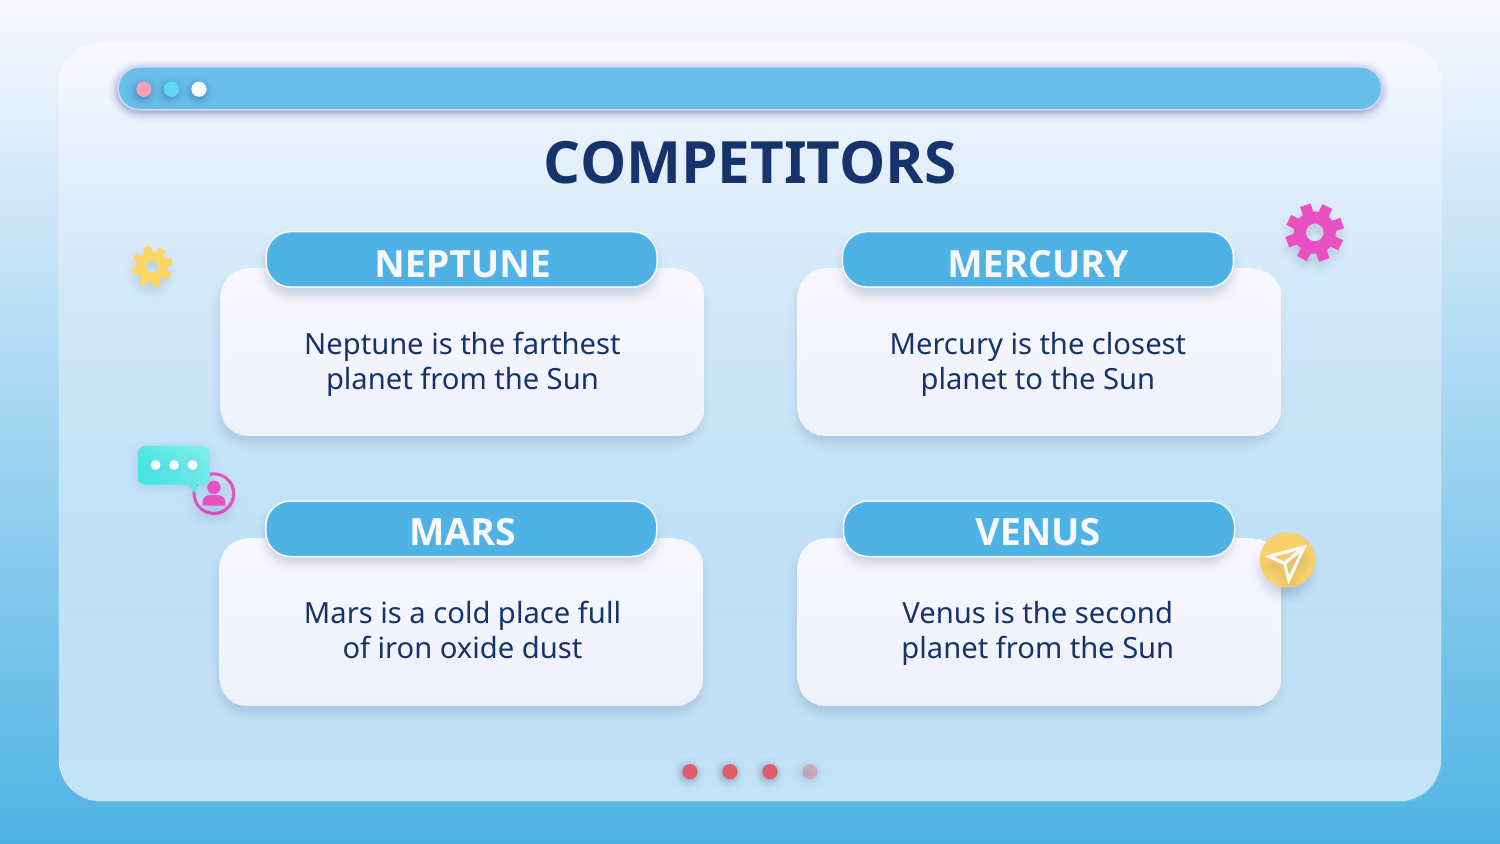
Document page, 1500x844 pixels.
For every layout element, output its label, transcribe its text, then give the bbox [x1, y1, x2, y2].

title MARS [277, 509, 648, 553]
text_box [138, 446, 211, 494]
text_box [265, 501, 657, 557]
title COMPETITORS [118, 113, 1382, 208]
subtitle Mars is a cold place full of iron oxide dust [277, 567, 648, 691]
text_box [797, 296, 1281, 436]
subtitle Neptune is the farthest planet from the Sun [277, 299, 648, 423]
text_box [797, 538, 1281, 706]
subtitle Venus is the second planet from the Sun [852, 567, 1224, 691]
title VENUS [852, 509, 1224, 553]
text_box [220, 296, 704, 436]
subtitle Mercury is the closest planet to the Sun [852, 299, 1224, 423]
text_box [265, 538, 658, 566]
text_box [1259, 531, 1316, 588]
text_box [855, 553, 1223, 557]
text_box [219, 538, 703, 706]
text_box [843, 538, 1235, 565]
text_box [192, 472, 236, 516]
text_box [131, 203, 1345, 288]
text_box [843, 501, 1235, 552]
